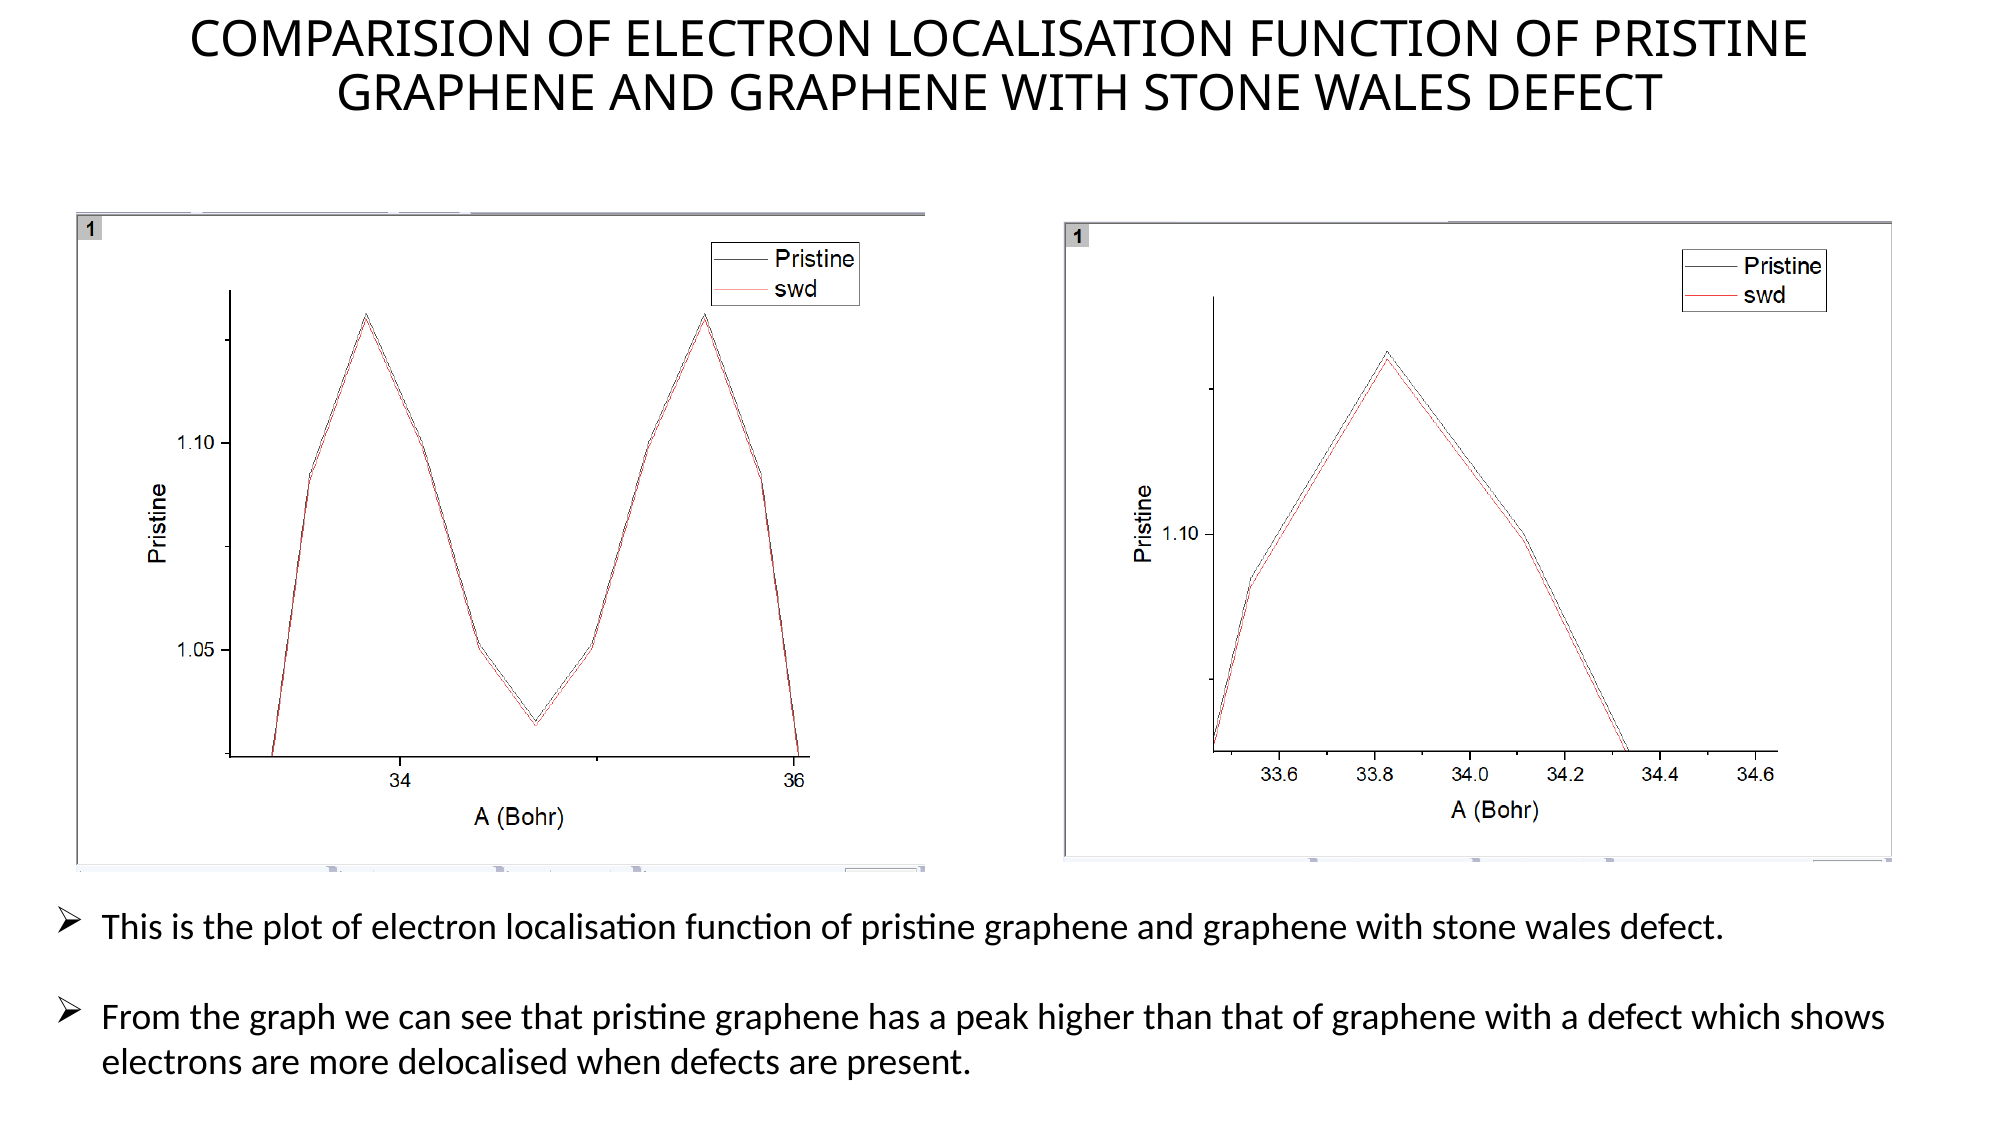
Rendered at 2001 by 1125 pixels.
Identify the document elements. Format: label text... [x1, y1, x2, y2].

title COMPARISION OF ELECTRON LOCALISATION FUNCTION OF PRISTINE GRAPHENE AND GRAPHENE WITH STONE WALES DEFECT [137, 0, 1863, 177]
text_box This is the plot of electron localisation function of pristine graphene and graphene with stone wales defect. From the graph we can see that pristine graphene has a peak higher than that of graphene with a defect which shows electrons are more delocalised when defects are present. [40, 894, 1926, 1090]
picture [76, 212, 925, 872]
picture [1063, 221, 1892, 863]
